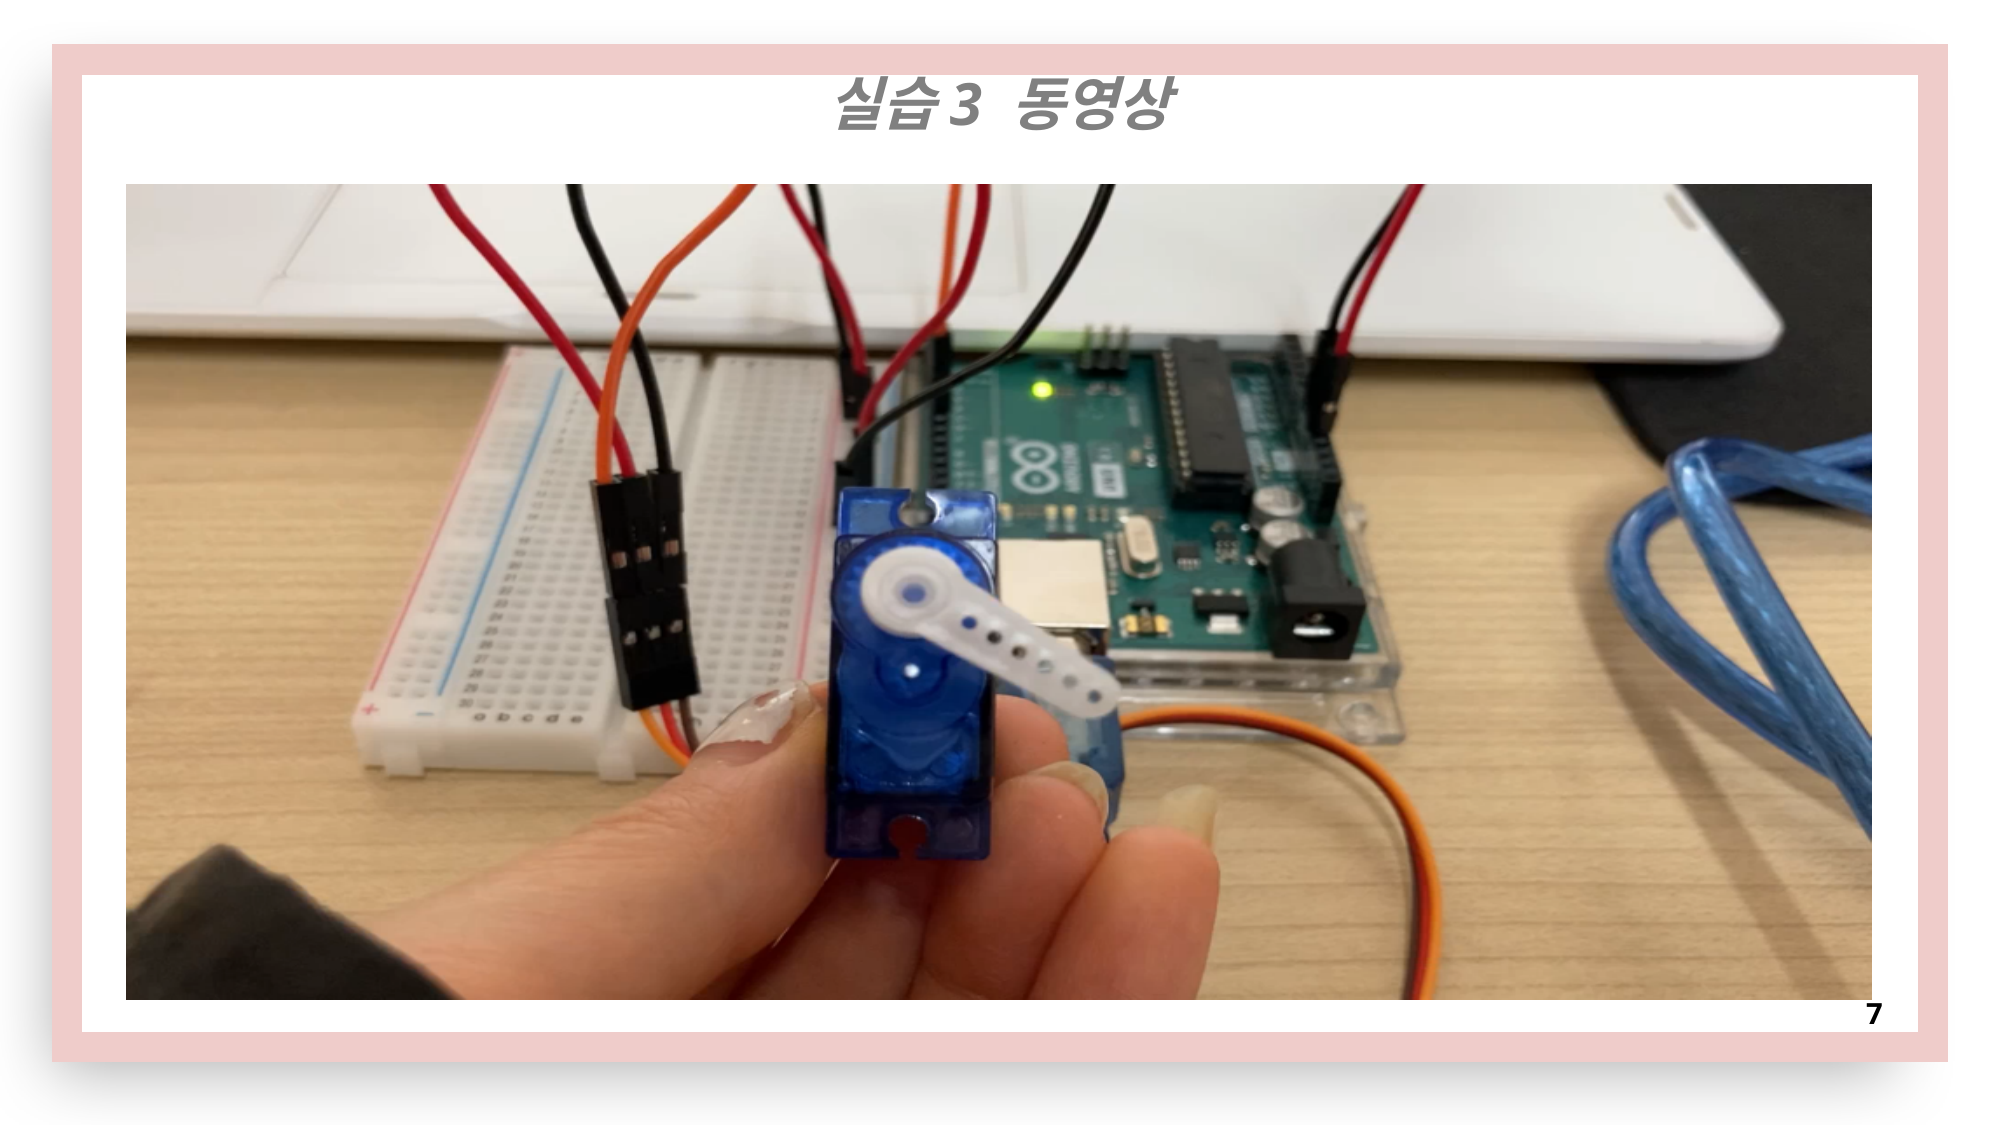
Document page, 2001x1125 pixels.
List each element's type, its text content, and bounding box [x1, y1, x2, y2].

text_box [125, 183, 1873, 1000]
text_box 실습3 동영상 [66, 58, 1934, 1048]
slide_number 7 [1430, 985, 1898, 1046]
